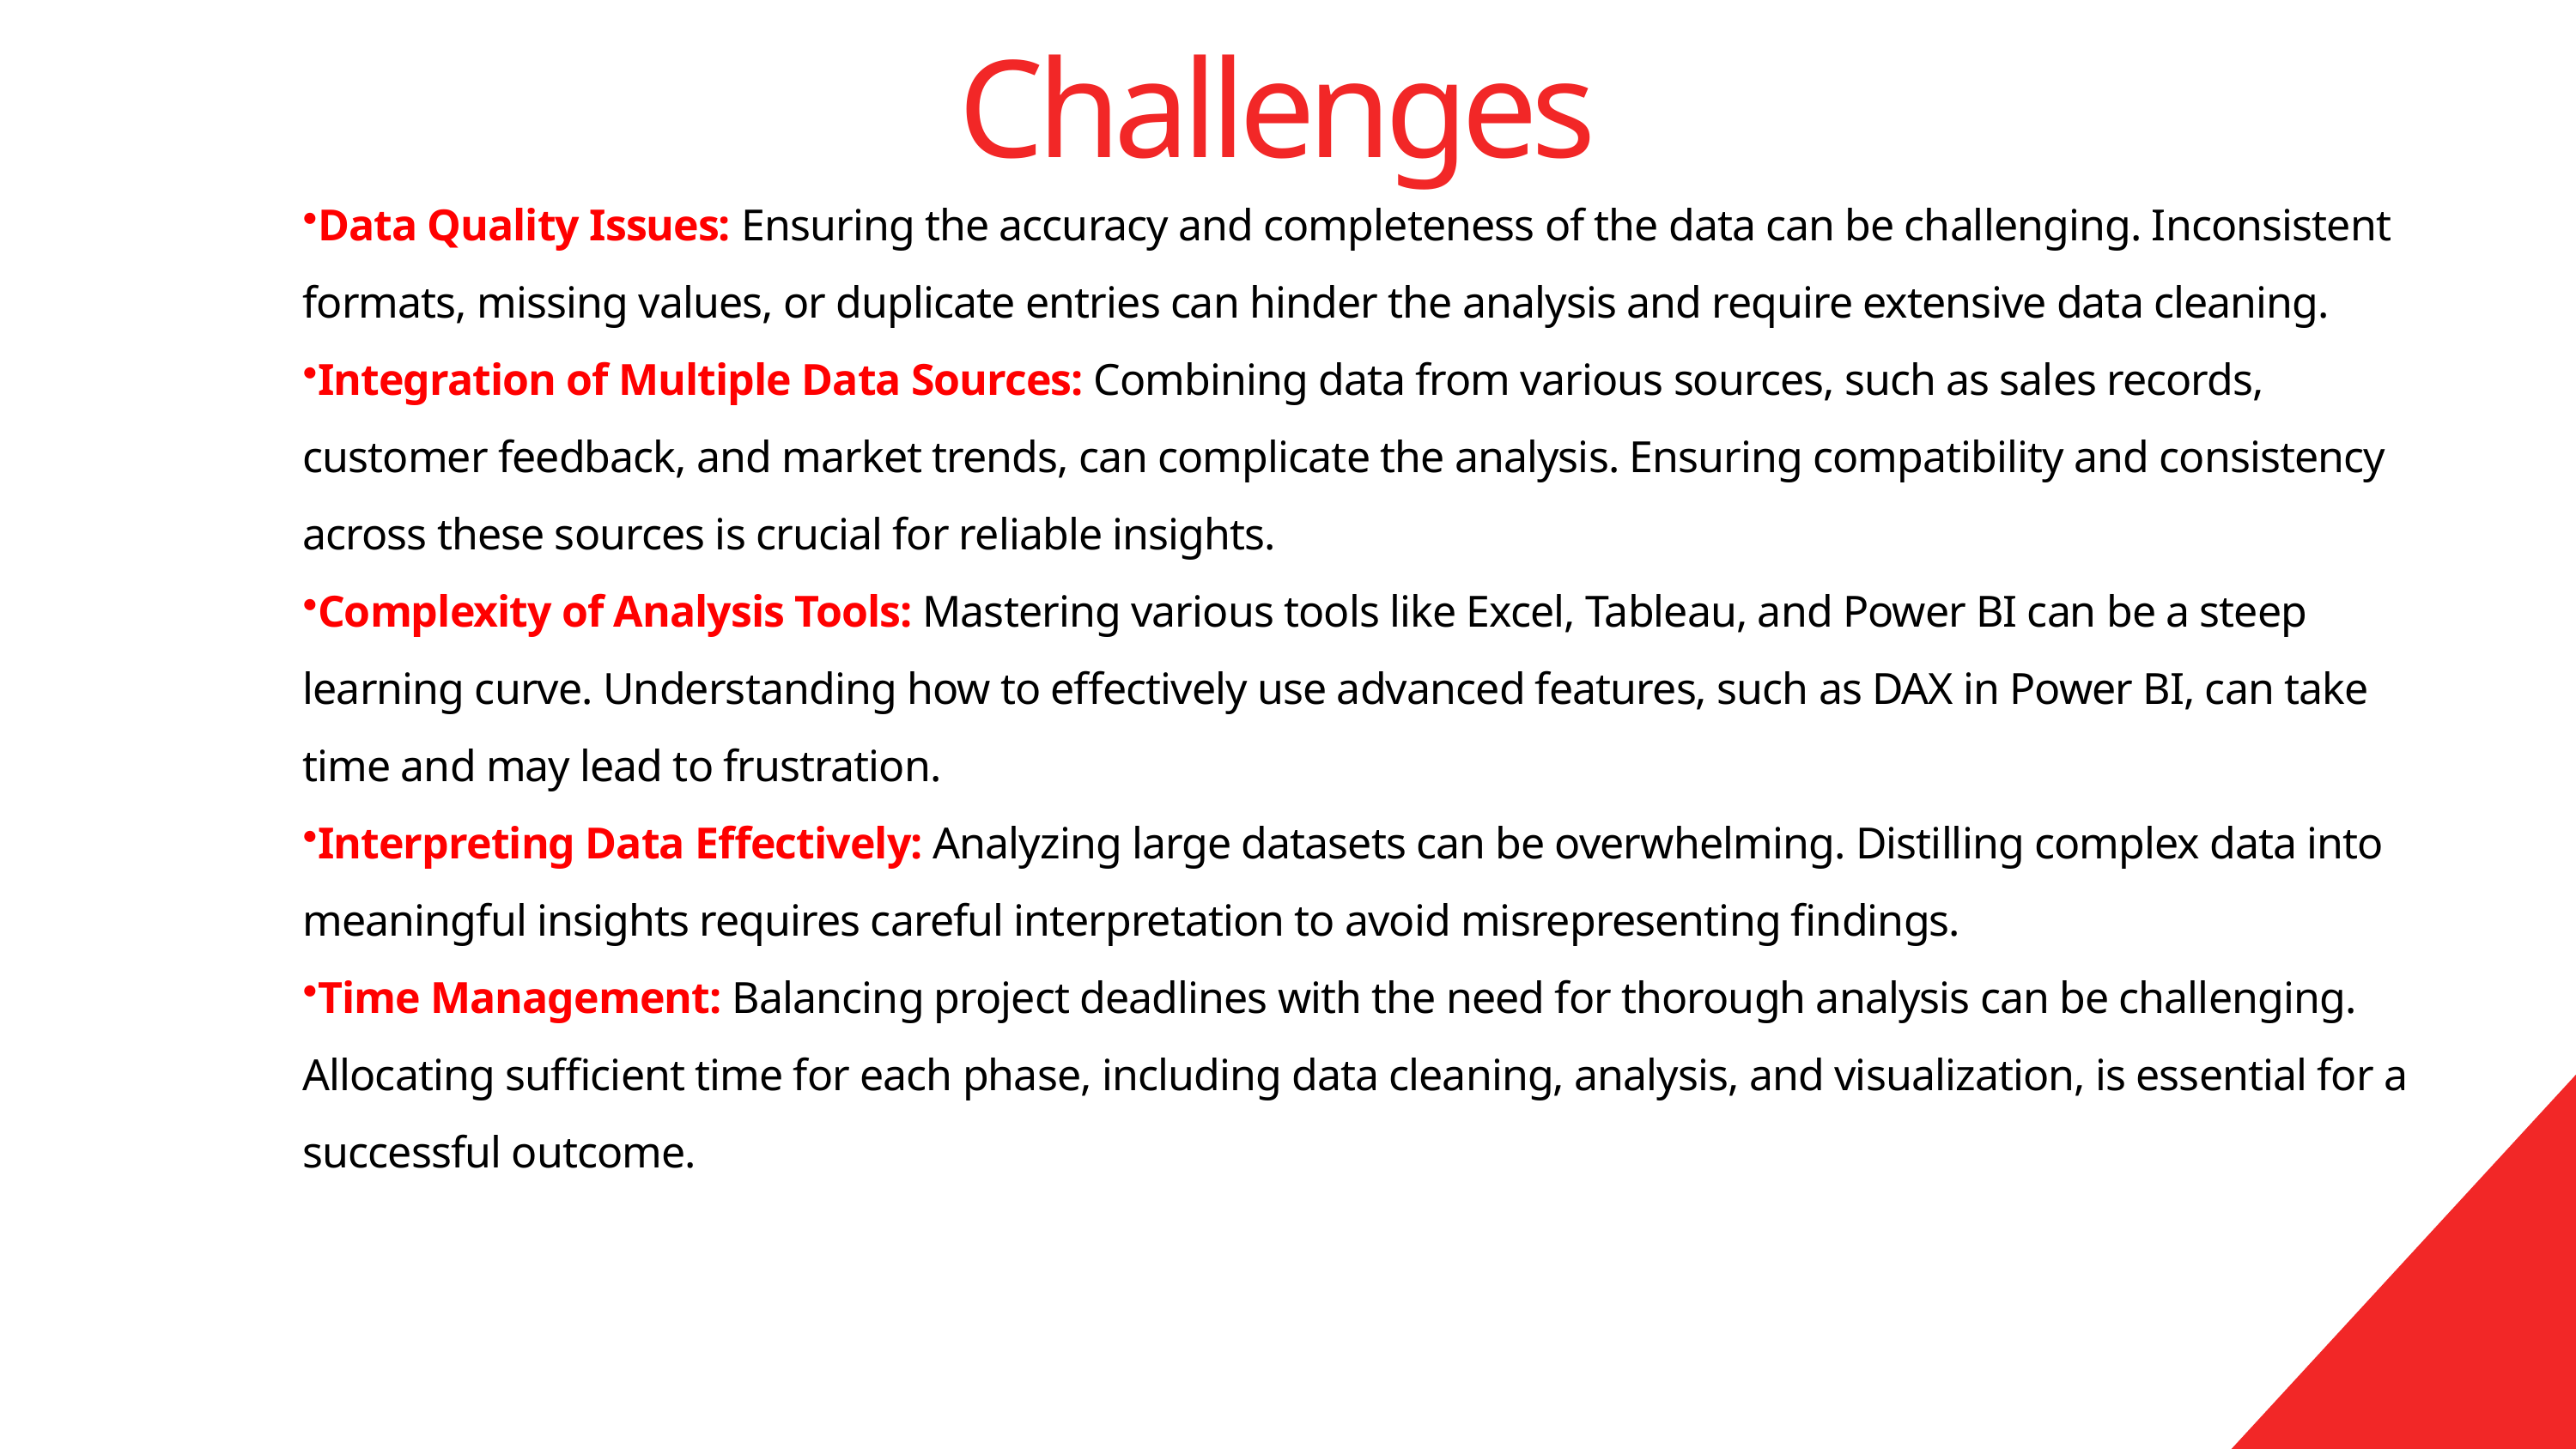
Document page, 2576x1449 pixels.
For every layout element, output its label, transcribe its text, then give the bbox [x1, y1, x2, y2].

text_box Data Quality Issues: Ensuring the accuracy and completeness of the data can be challenging. Inconsistent formats, missing values, or duplicate entries can hinder the analysis and require extensive data cleaning. Integration of Multiple Data Sources: Combining data from various sources, such as sales records, customer feedback, and market trends, can complicate the analysis. Ensuring compatibility and consistency across these sources is crucial for reliable insights. Complexity of Analysis Tools: Mastering various tools like Excel, Tableau, and Power BI can be a steep learning curve. Understanding how to effectively use advanced features, such as DAX in Power BI, can take time and may lead to frustration. Interpreting Data Effectively: Analyzing large datasets can be overwhelming. Distilling complex data into meaningful insights requires careful interpretation to avoid misrepresenting findings. Time Management: Balancing project deadlines with the need for thorough analysis can be challenging. Allocating sufficient time for each phase, including data cleaning, analysis, and visualization, is essential for a successful outcome. [289, 165, 2469, 1183]
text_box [2223, 1224, 2576, 1449]
text_box Challenges [536, 15, 2018, 165]
